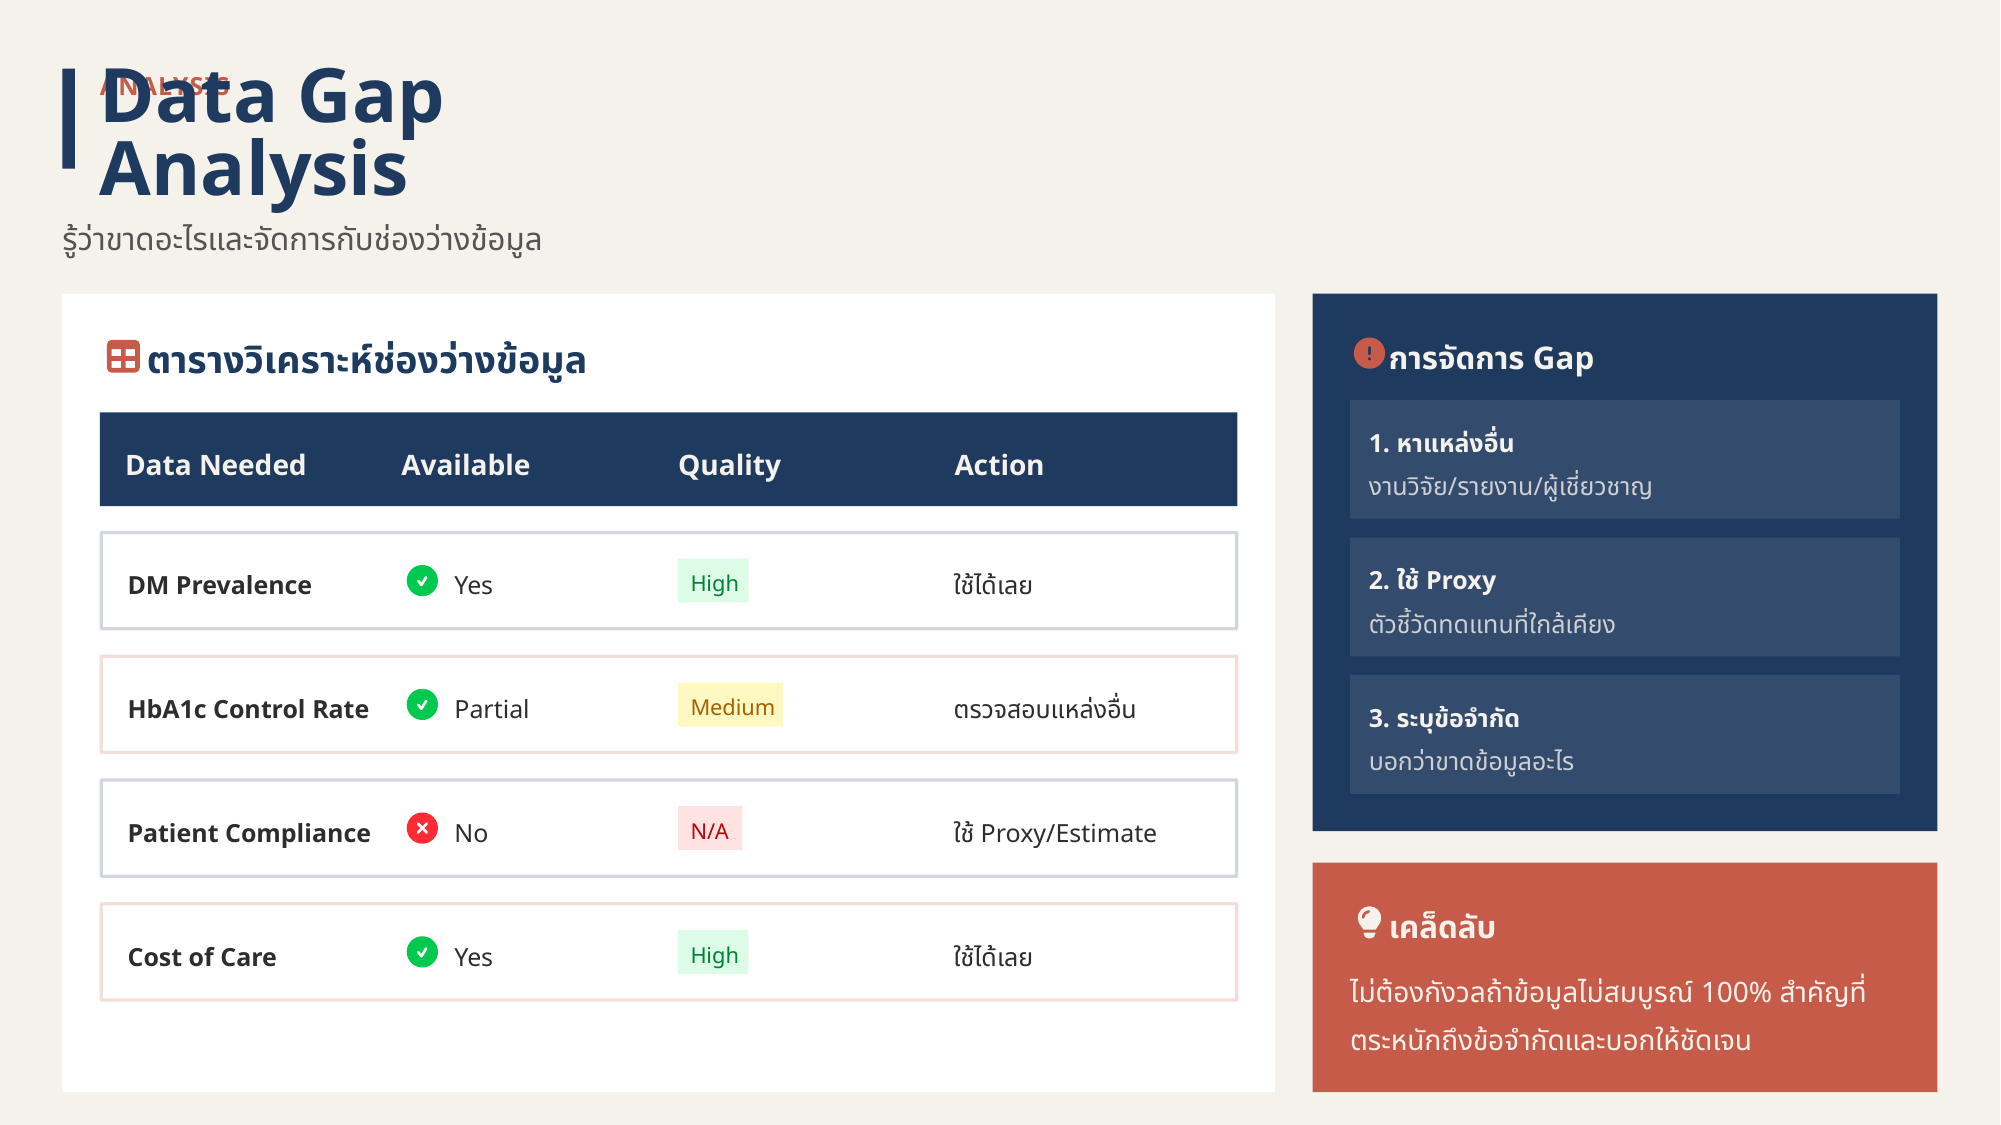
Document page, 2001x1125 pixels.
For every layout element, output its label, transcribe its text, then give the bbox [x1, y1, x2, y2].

text_box [101, 779, 1237, 877]
text_box Cost of Care [127, 933, 397, 971]
text_box รู้ว่าขาดอะไรและจัดการกับช่องว่างข้อมูล [62, 212, 1954, 257]
text_box [1363, 932, 1376, 939]
text_box [106, 339, 140, 373]
text_box [101, 656, 1237, 753]
text_box Data Gap Analysis [99, 99, 735, 175]
text_box [101, 532, 1237, 629]
text_box ตารางวิเคราะห์ช่องว่างข้อมูล [146, 331, 1257, 382]
text_box Yes [454, 561, 508, 600]
text_box [1357, 906, 1382, 930]
text_box เคล็ดลับ [1388, 900, 1916, 944]
text_box Available [401, 437, 674, 482]
text_box ANALYSIS [99, 62, 710, 99]
text_box Yes [454, 933, 508, 971]
text_box No [454, 809, 500, 847]
text_box [406, 936, 438, 968]
text_box 2. ใช้ Proxy [1368, 556, 1894, 594]
text_box การจัดการ Gap [1388, 331, 1916, 375]
text_box [1350, 399, 1900, 519]
text_box [1350, 537, 1900, 657]
text_box ใช้ได้เลย [953, 933, 1223, 971]
text_box [406, 688, 438, 721]
text_box ใช้ได้เลย [953, 561, 1223, 600]
text_box [406, 564, 438, 597]
text_box บอกว่าขาดข้อมูลอะไร [1368, 737, 1894, 775]
text_box [1312, 862, 1938, 1093]
text_box DM Prevalence [127, 561, 397, 600]
text_box [99, 412, 1238, 507]
text_box [406, 812, 438, 844]
text_box Partial [454, 685, 538, 724]
text_box Medium [678, 682, 794, 727]
text_box ไม่ต้องกังวลถ้าข้อมูลไม่สมบูรณ์ 100% สำคัญที่ตระหนักถึงข้อจำกัดและบอกให้ชัดเจน [1350, 962, 1914, 1055]
text_box งานวิจัย/รายงาน/ผู้เชี่ยวชาญ [1368, 462, 1894, 500]
text_box ตัวชี้วัดทดแทนที่ใกล้เคียง [1368, 600, 1894, 638]
text_box [62, 68, 75, 169]
text_box [101, 903, 1237, 1000]
text_box Quality [678, 437, 950, 482]
text_box [1353, 337, 1386, 369]
text_box 3. ระบุข้อจำกัด [1368, 693, 1894, 732]
text_box Data Needed [124, 437, 397, 482]
text_box High [678, 558, 760, 603]
text_box 1. หาแหล่งอื่น [1368, 418, 1894, 457]
text_box N/A [678, 806, 754, 850]
text_box Action [954, 437, 1227, 482]
text_box Patient Compliance [127, 809, 397, 847]
text_box HbA1c Control Rate [127, 685, 397, 724]
text_box High [678, 930, 760, 974]
text_box ตรวจสอบแหล่งอื่น [953, 685, 1223, 724]
text_box [62, 293, 1275, 1093]
text_box ใช้ Proxy/Estimate [953, 809, 1223, 847]
text_box [1312, 293, 1938, 832]
text_box [1350, 675, 1900, 794]
